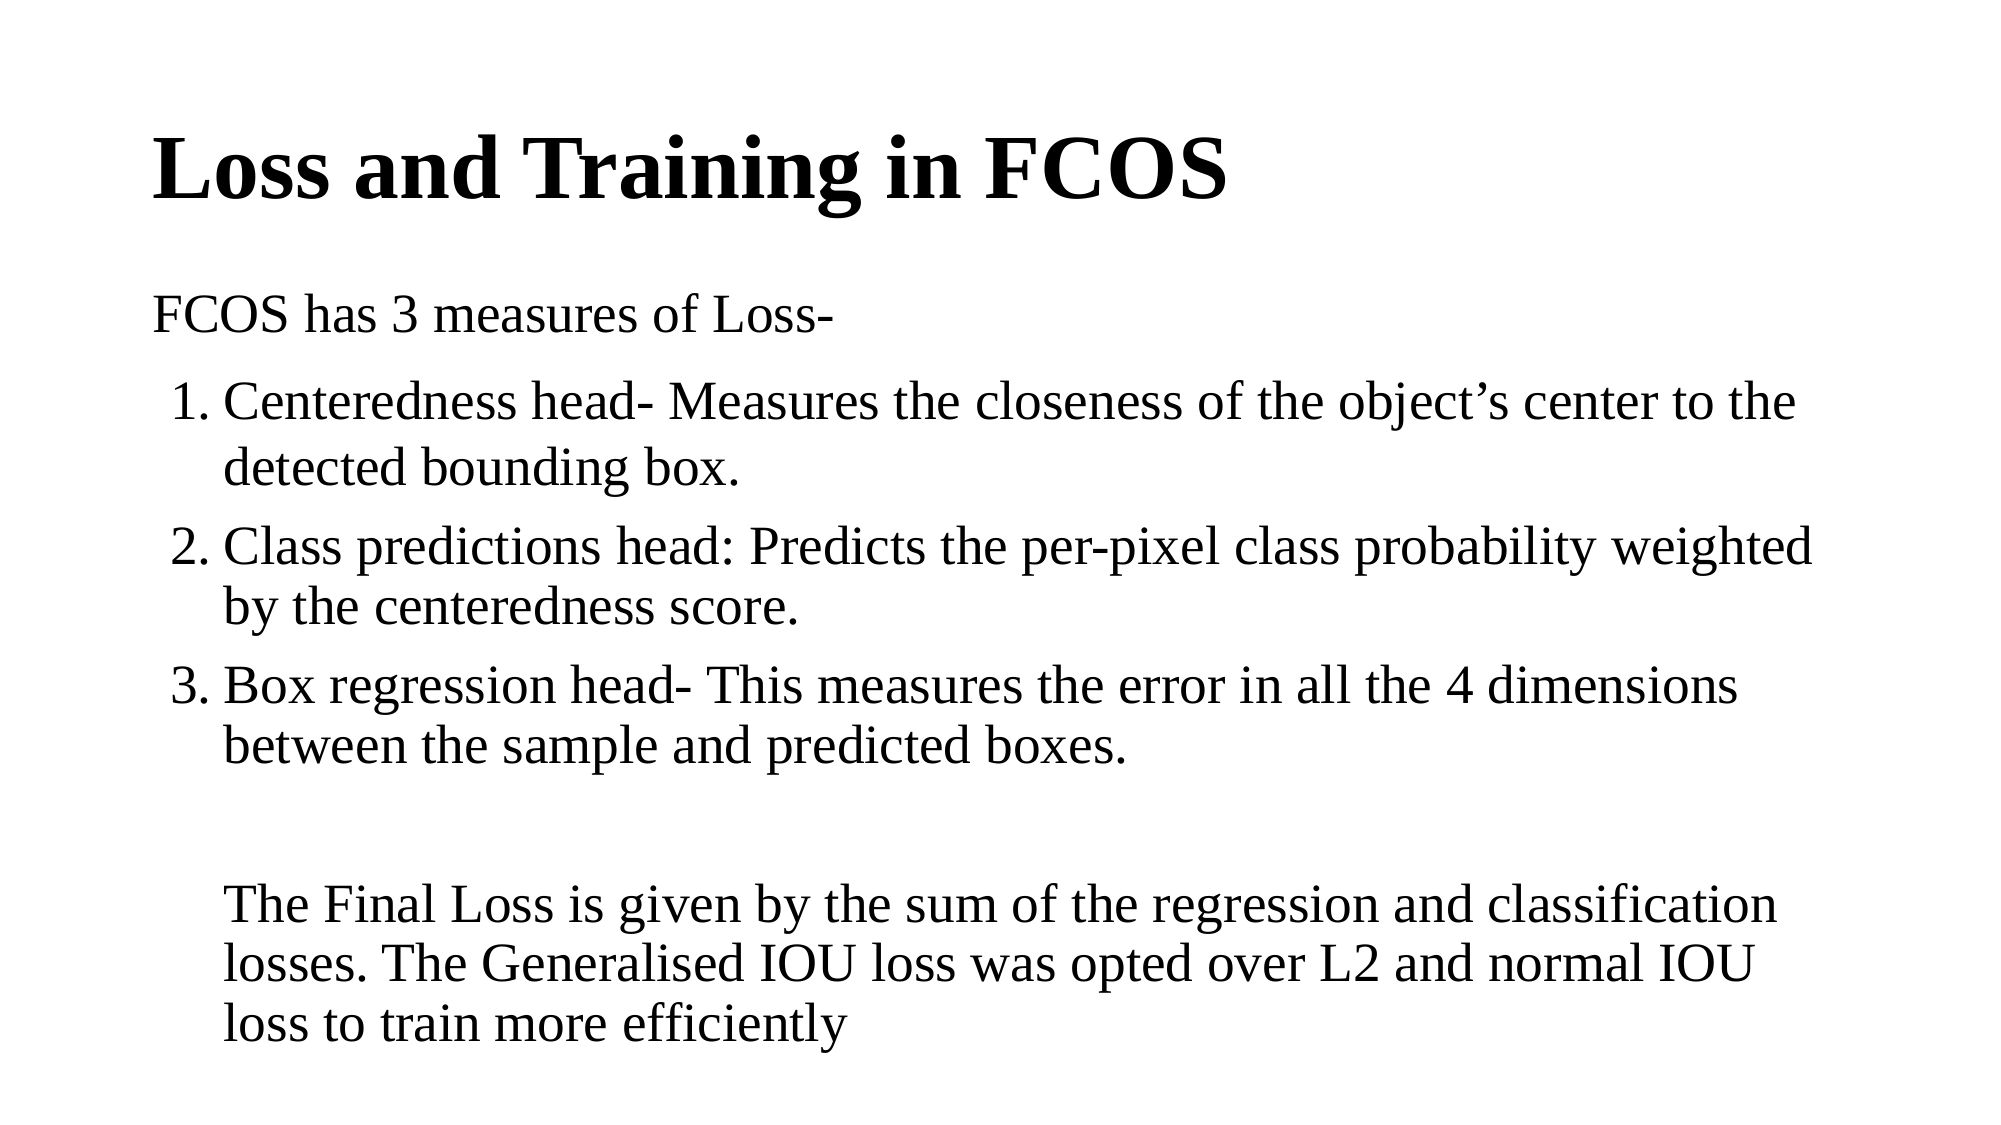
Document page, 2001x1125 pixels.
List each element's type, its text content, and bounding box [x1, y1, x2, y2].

title Loss and Training in FCOS [137, 59, 1863, 277]
list FCOS has 3 measures of Loss- Centeredness head- Measures the closeness of the object’s center to the detected bounding box. Class predictions head: Predicts the per-pixel class probability weighted by the centeredness score. Box regression head- This measures the error in all the 4 dimensions between the sample and predicted boxes. The Final Loss is given by the sum of the regression and classification losses. The Generalised IOU loss was opted over L2 and normal IOU loss to train more efficiently [137, 277, 1863, 1066]
